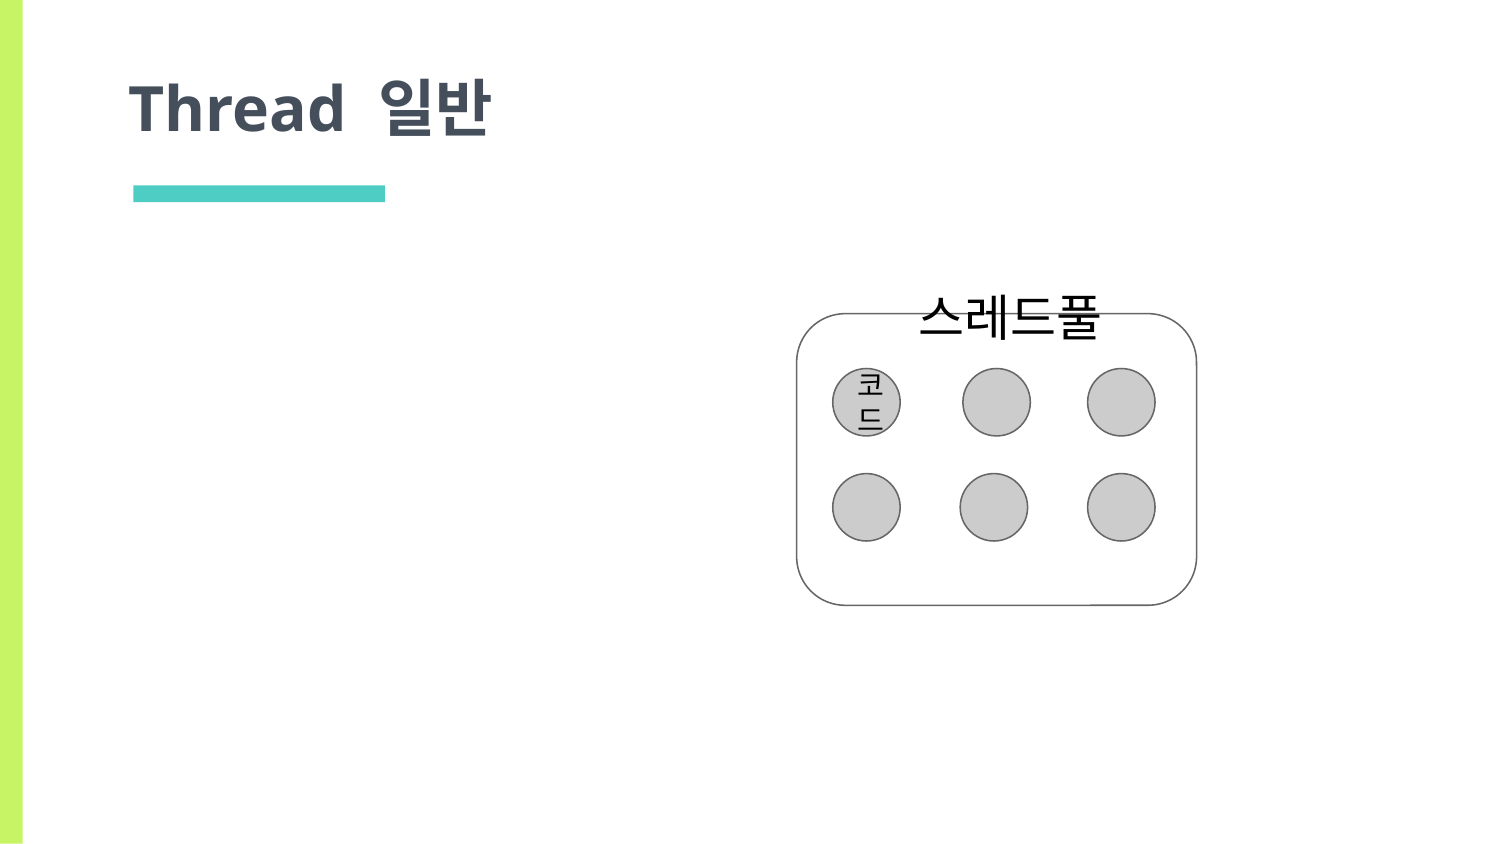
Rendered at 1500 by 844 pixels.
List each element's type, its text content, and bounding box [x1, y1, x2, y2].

text_box [832, 473, 901, 542]
title Thread 일반 [113, 0, 1387, 159]
text_box [962, 368, 1031, 436]
text_box 스레드풀 [903, 271, 1165, 339]
text_box [1087, 368, 1156, 436]
text_box [960, 473, 1028, 542]
text_box 코드 [832, 368, 901, 436]
text_box [796, 313, 1197, 606]
text_box [1087, 473, 1156, 542]
